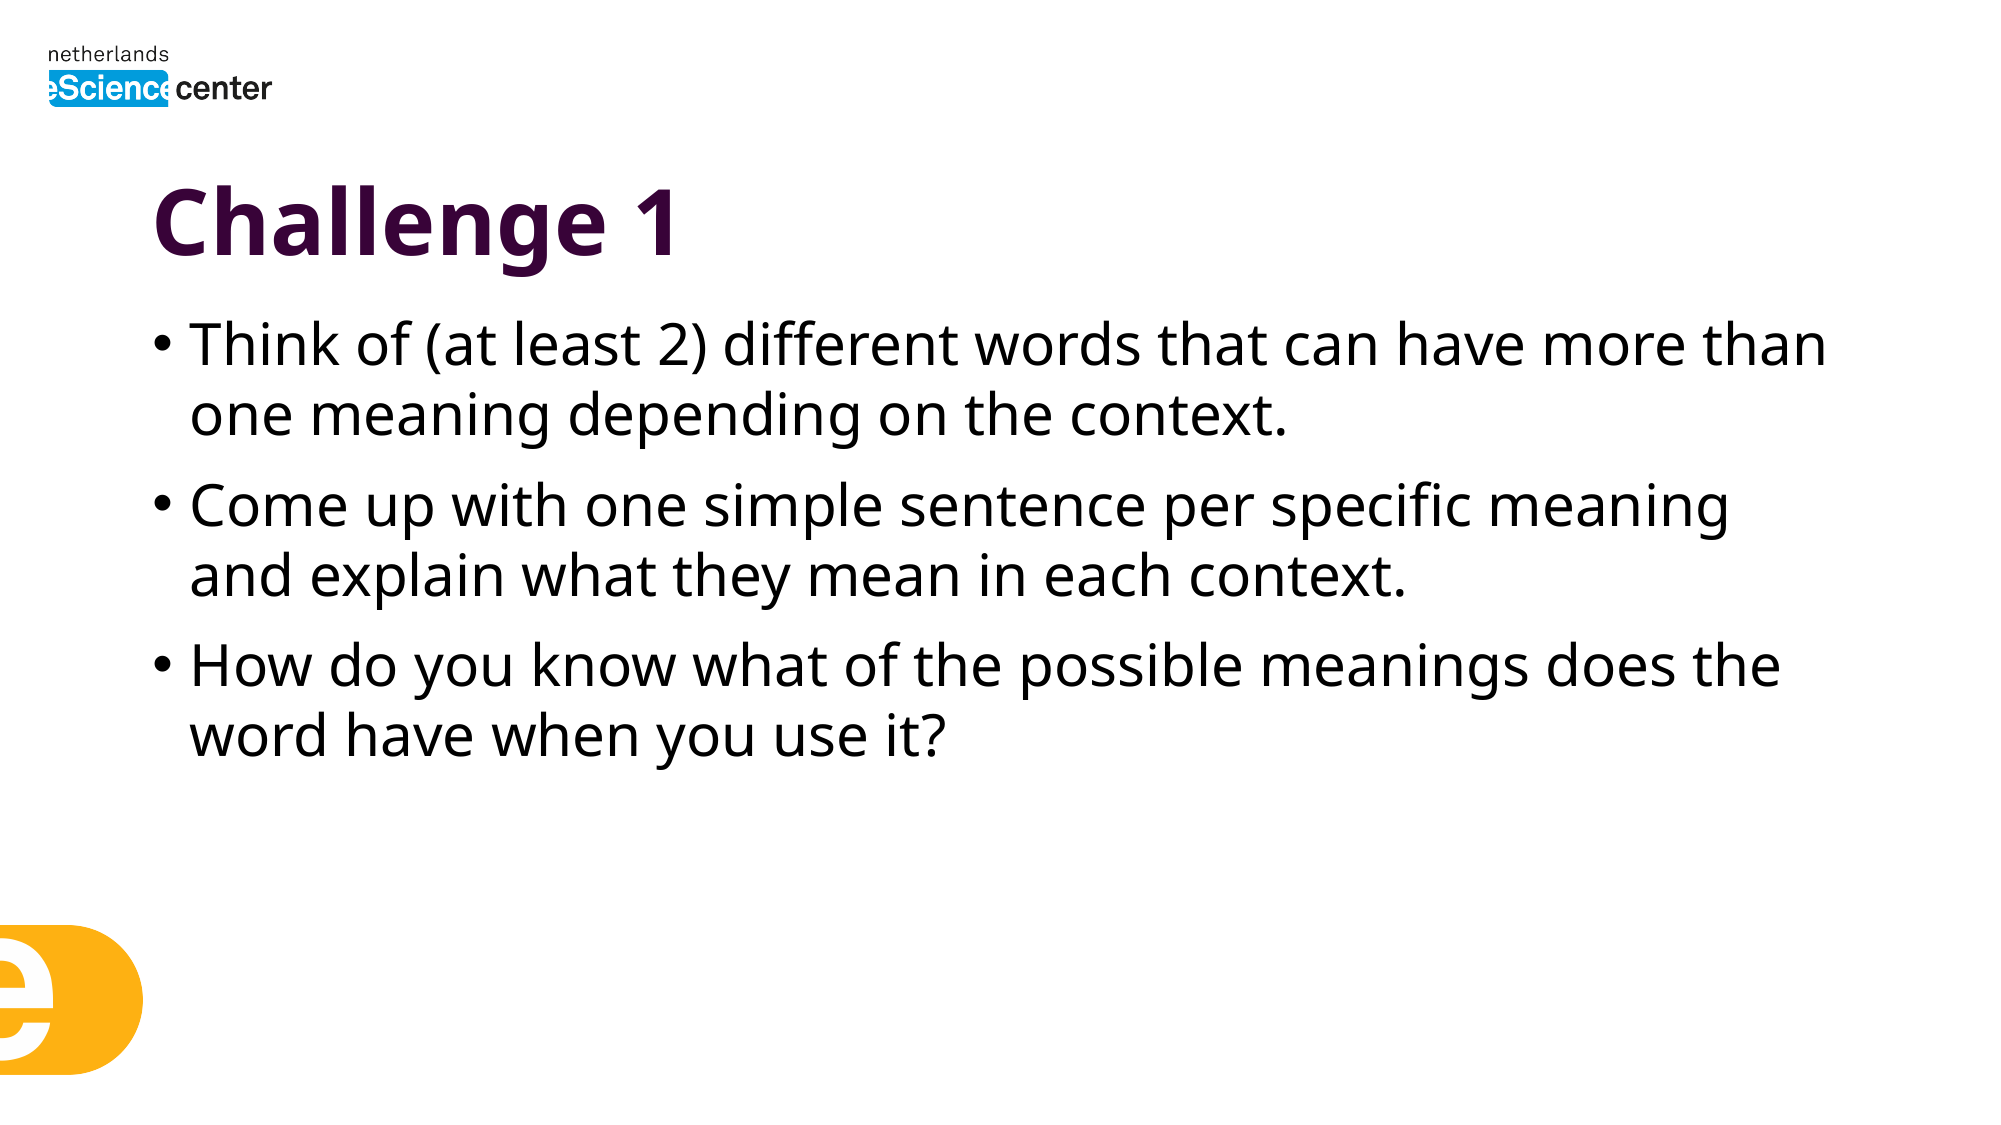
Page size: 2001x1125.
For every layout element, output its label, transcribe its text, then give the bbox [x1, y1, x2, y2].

list Think of (at least 2) different words that can have more than one meaning depending on the context. Come up with one simple sentence per specific meaning and explain what they mean in each context. How do you know what of the possible meanings does the word have when you use it? [137, 300, 1863, 1014]
title Challenge 1 [136, 151, 1863, 300]
picture [0, 925, 143, 1075]
picture [17, 21, 295, 135]
